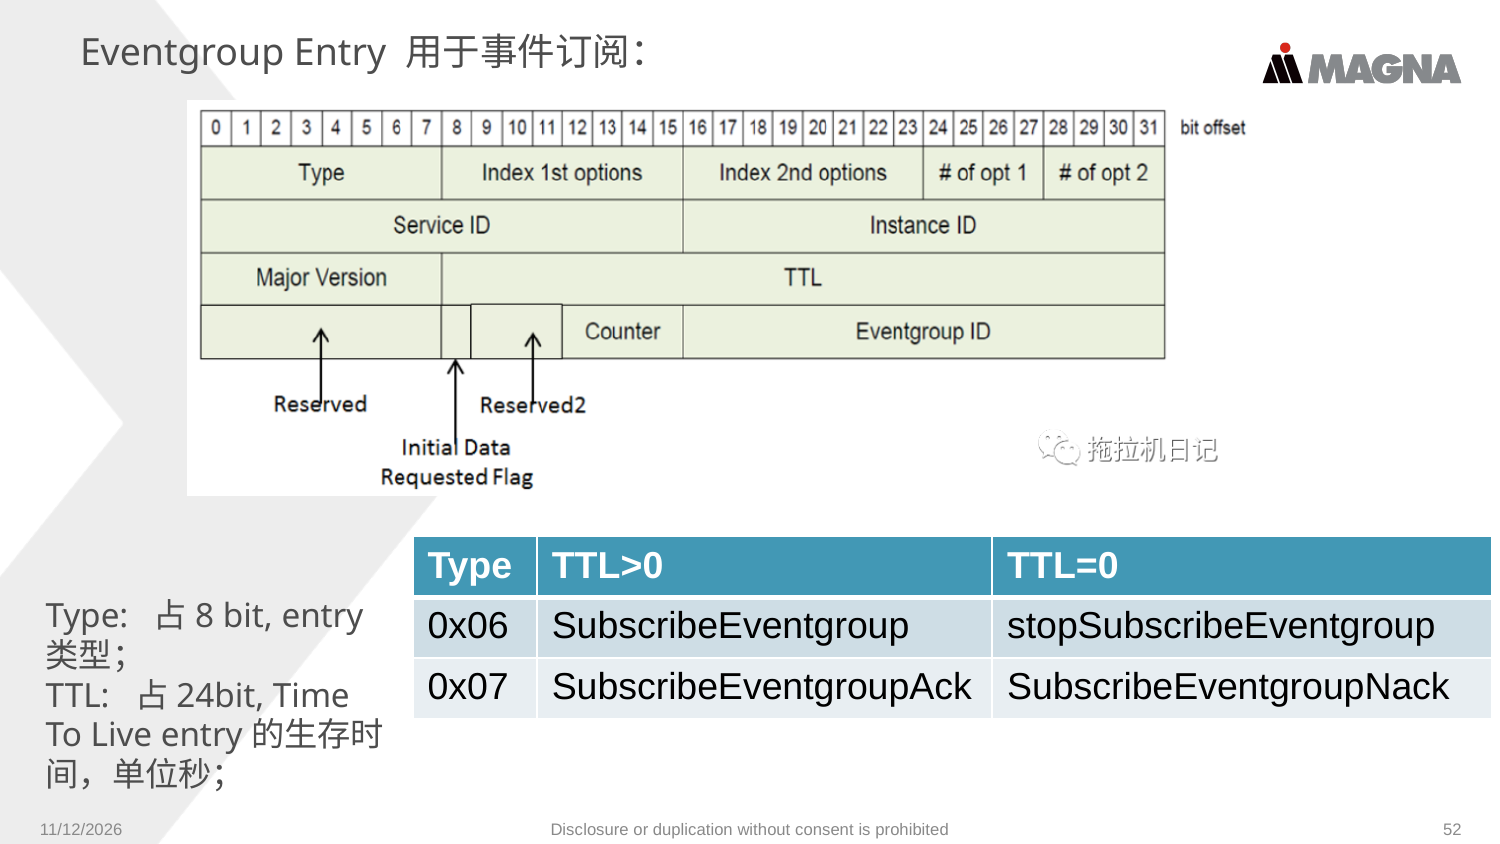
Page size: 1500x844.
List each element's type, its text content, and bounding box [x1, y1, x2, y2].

table_cell SubscribeEventgroupAck [538, 659, 991, 718]
table_header TTL=0 [993, 537, 1491, 595]
footer Disclosure or duplication without consent is prohibited [262, 817, 1238, 841]
picture [187, 100, 1252, 497]
table_cell stopSubscribeEventgroup [993, 600, 1491, 657]
table_cell SubscribeEventgroupNack [993, 659, 1491, 718]
picture [1260, 40, 1464, 86]
slide_number 52 [1251, 817, 1477, 841]
text_box Eventgroup Entry 用于事件订阅： [65, 21, 668, 81]
table_cell SubscribeEventgroup [538, 600, 991, 657]
table_header Type [414, 537, 536, 595]
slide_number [24, 817, 250, 841]
table_header TTL>0 [538, 537, 991, 595]
table_cell 0x06 [414, 600, 536, 657]
table_cell 0x07 [414, 659, 536, 718]
text_box Type: 占8 bit, entry 类型； TTL: 占24bit, Time To Live entry的生存时间，单位秒； [30, 586, 407, 801]
